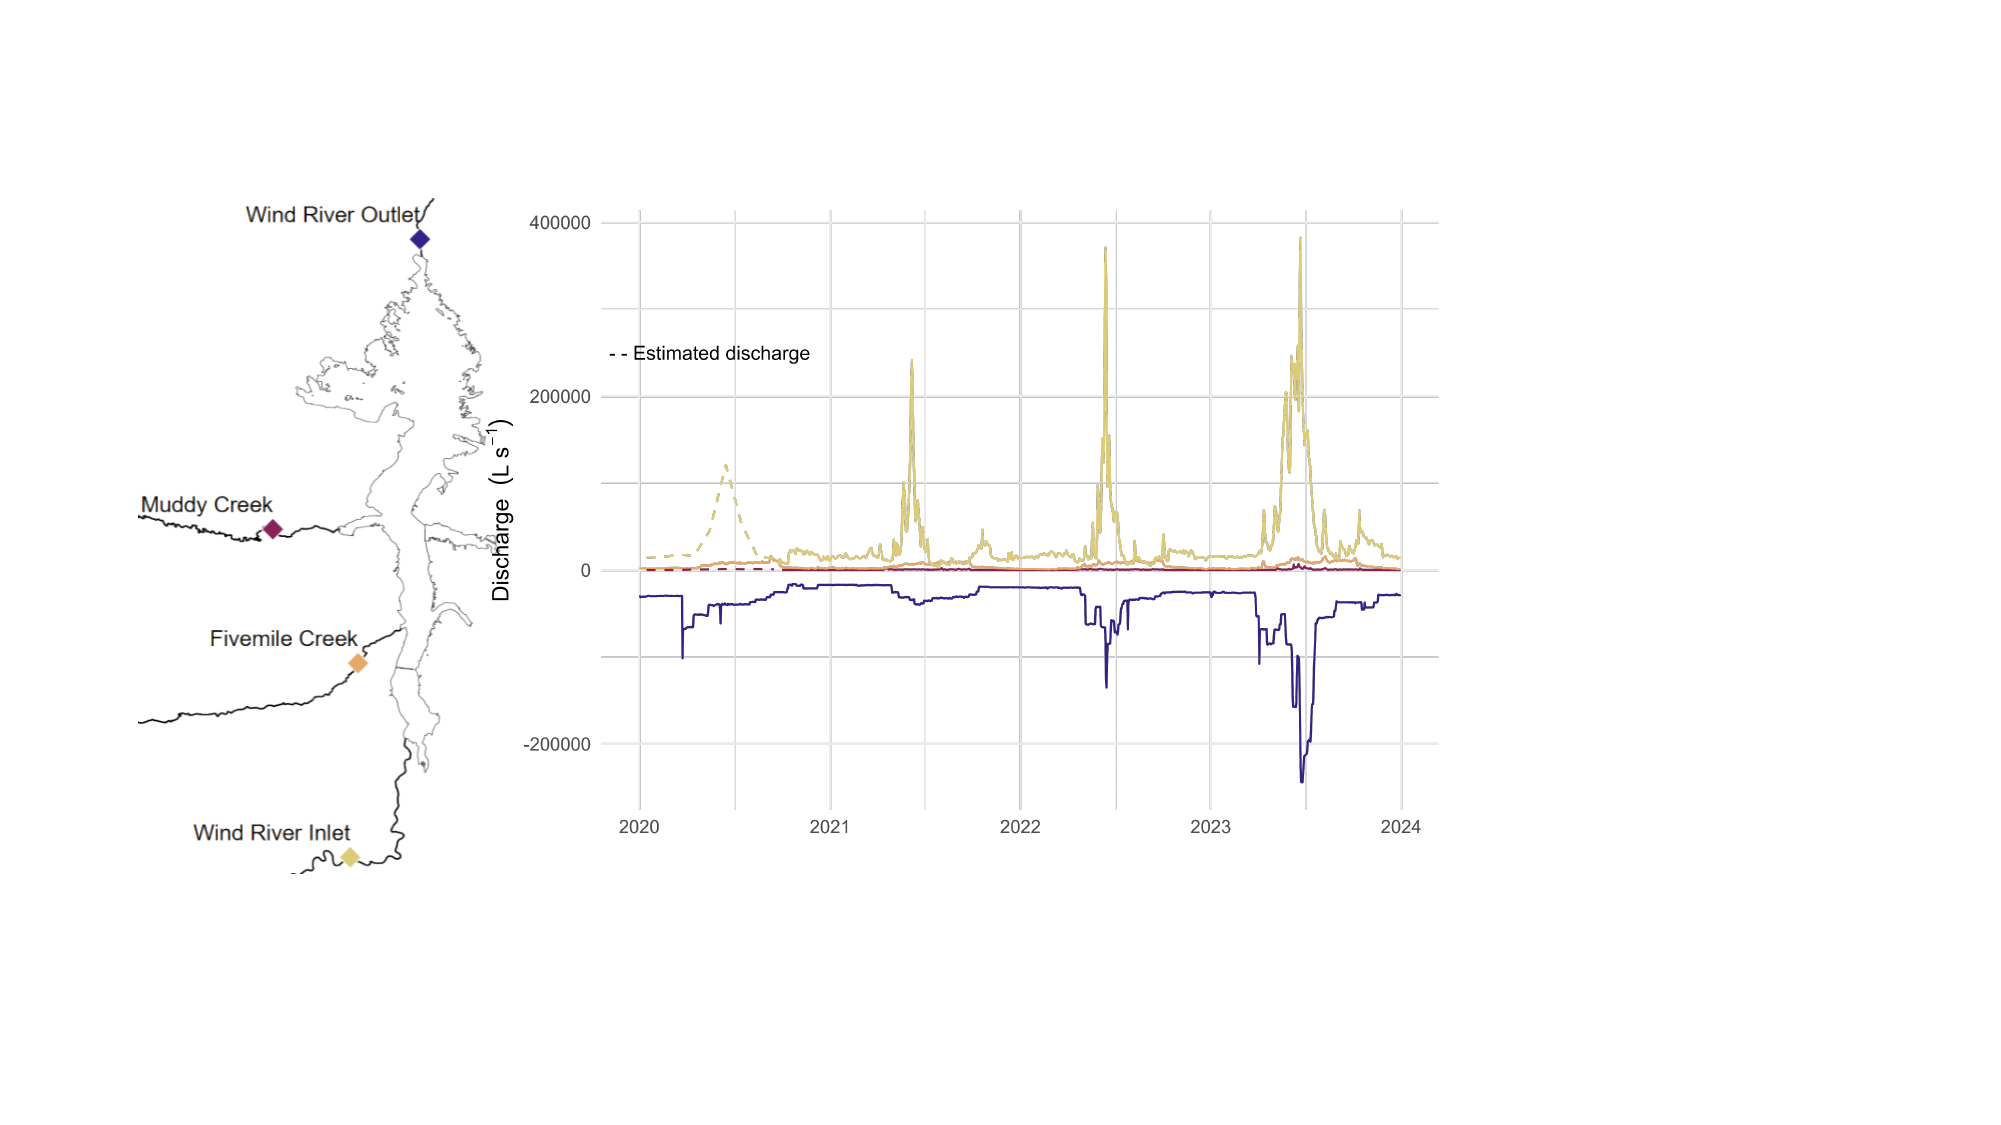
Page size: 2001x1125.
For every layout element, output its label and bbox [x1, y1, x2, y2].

text_box [138, 198, 1450, 875]
